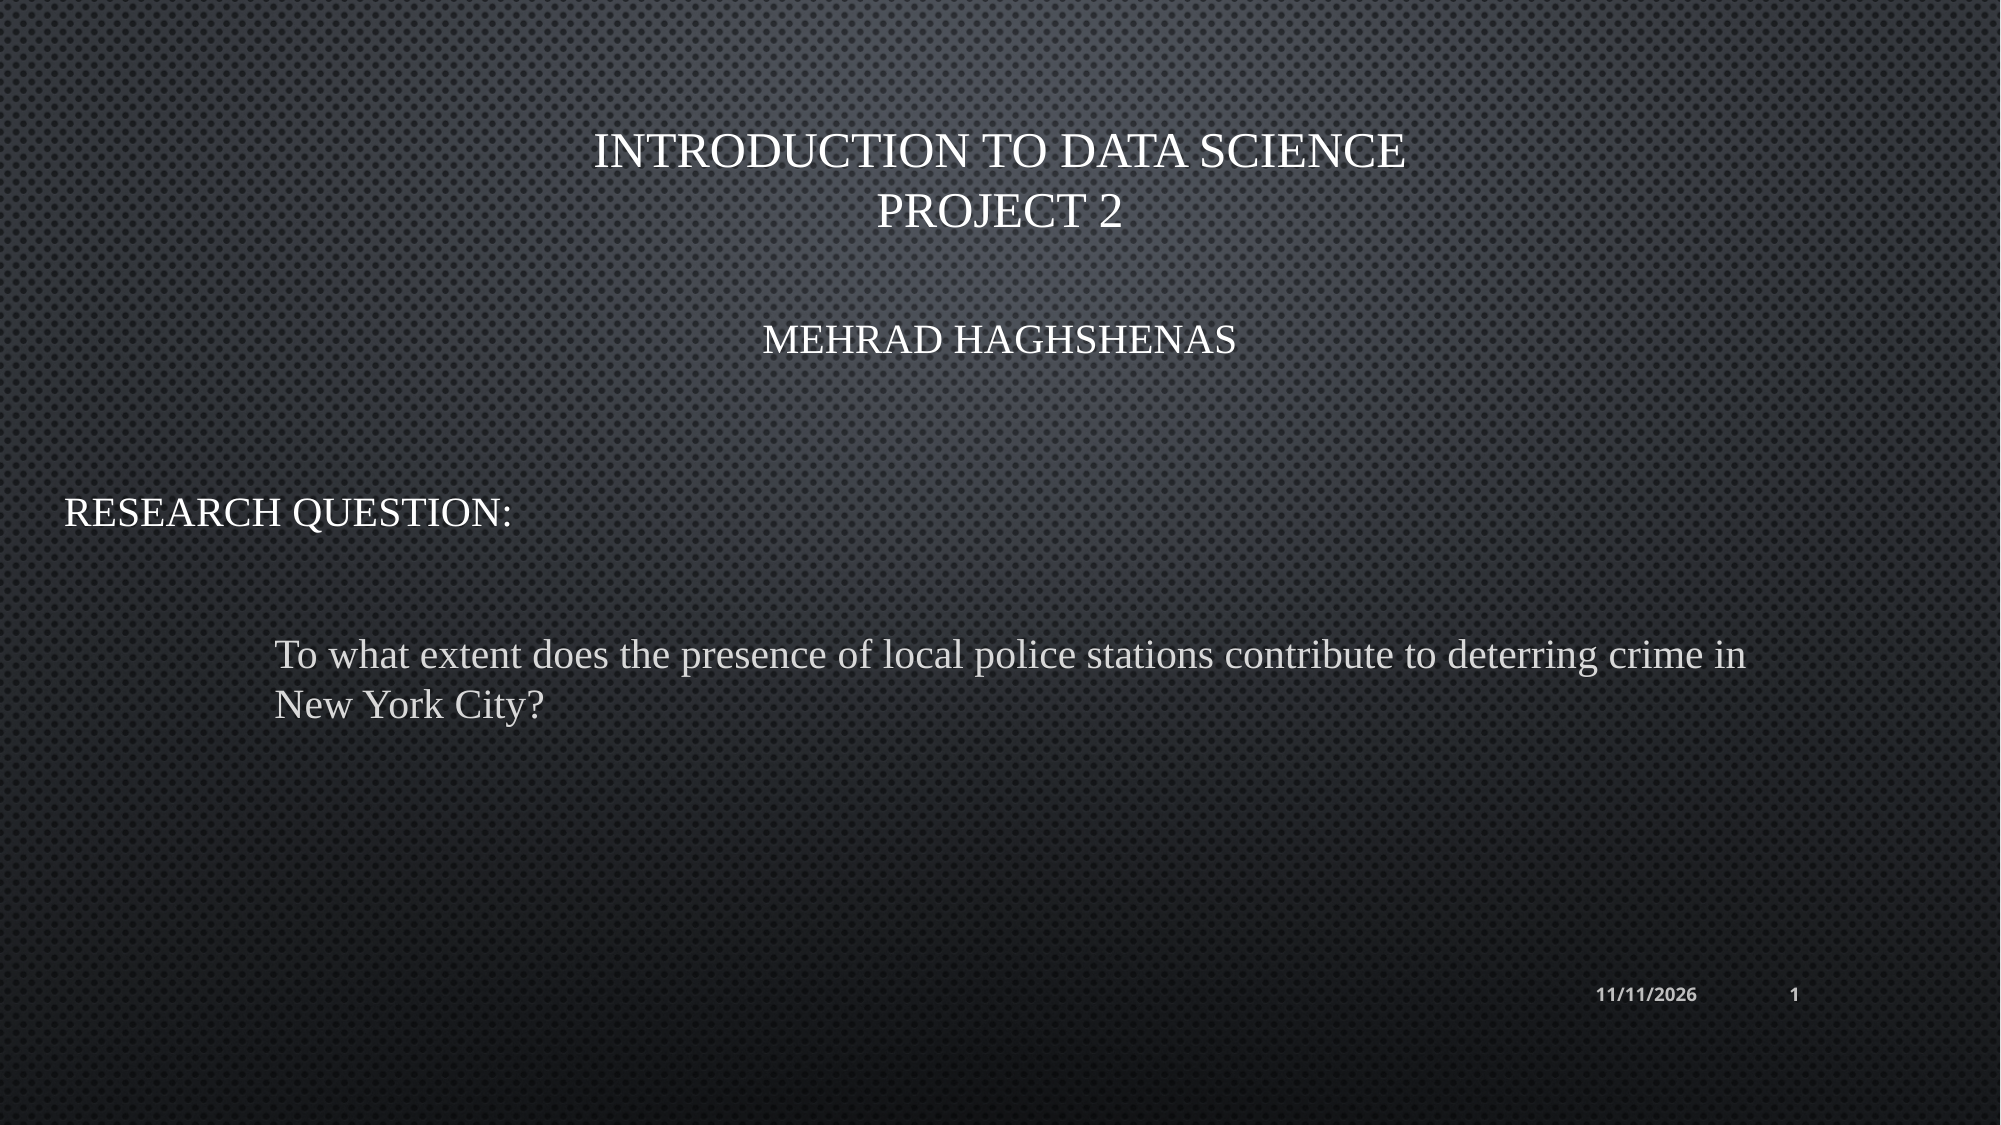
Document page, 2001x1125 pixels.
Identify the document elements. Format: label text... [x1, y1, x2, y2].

text_box Research question: [0, 411, 1101, 543]
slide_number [1449, 965, 1713, 1025]
text_box To what extent does the presence of local police stations contribute to deterring crime in New York City? [259, 619, 1770, 735]
subtitle Mehrad Haghshenas [288, 304, 1712, 448]
slide_number 1 [1724, 965, 1816, 1025]
title Introduction to Data science Project 2 [288, 6, 1712, 304]
